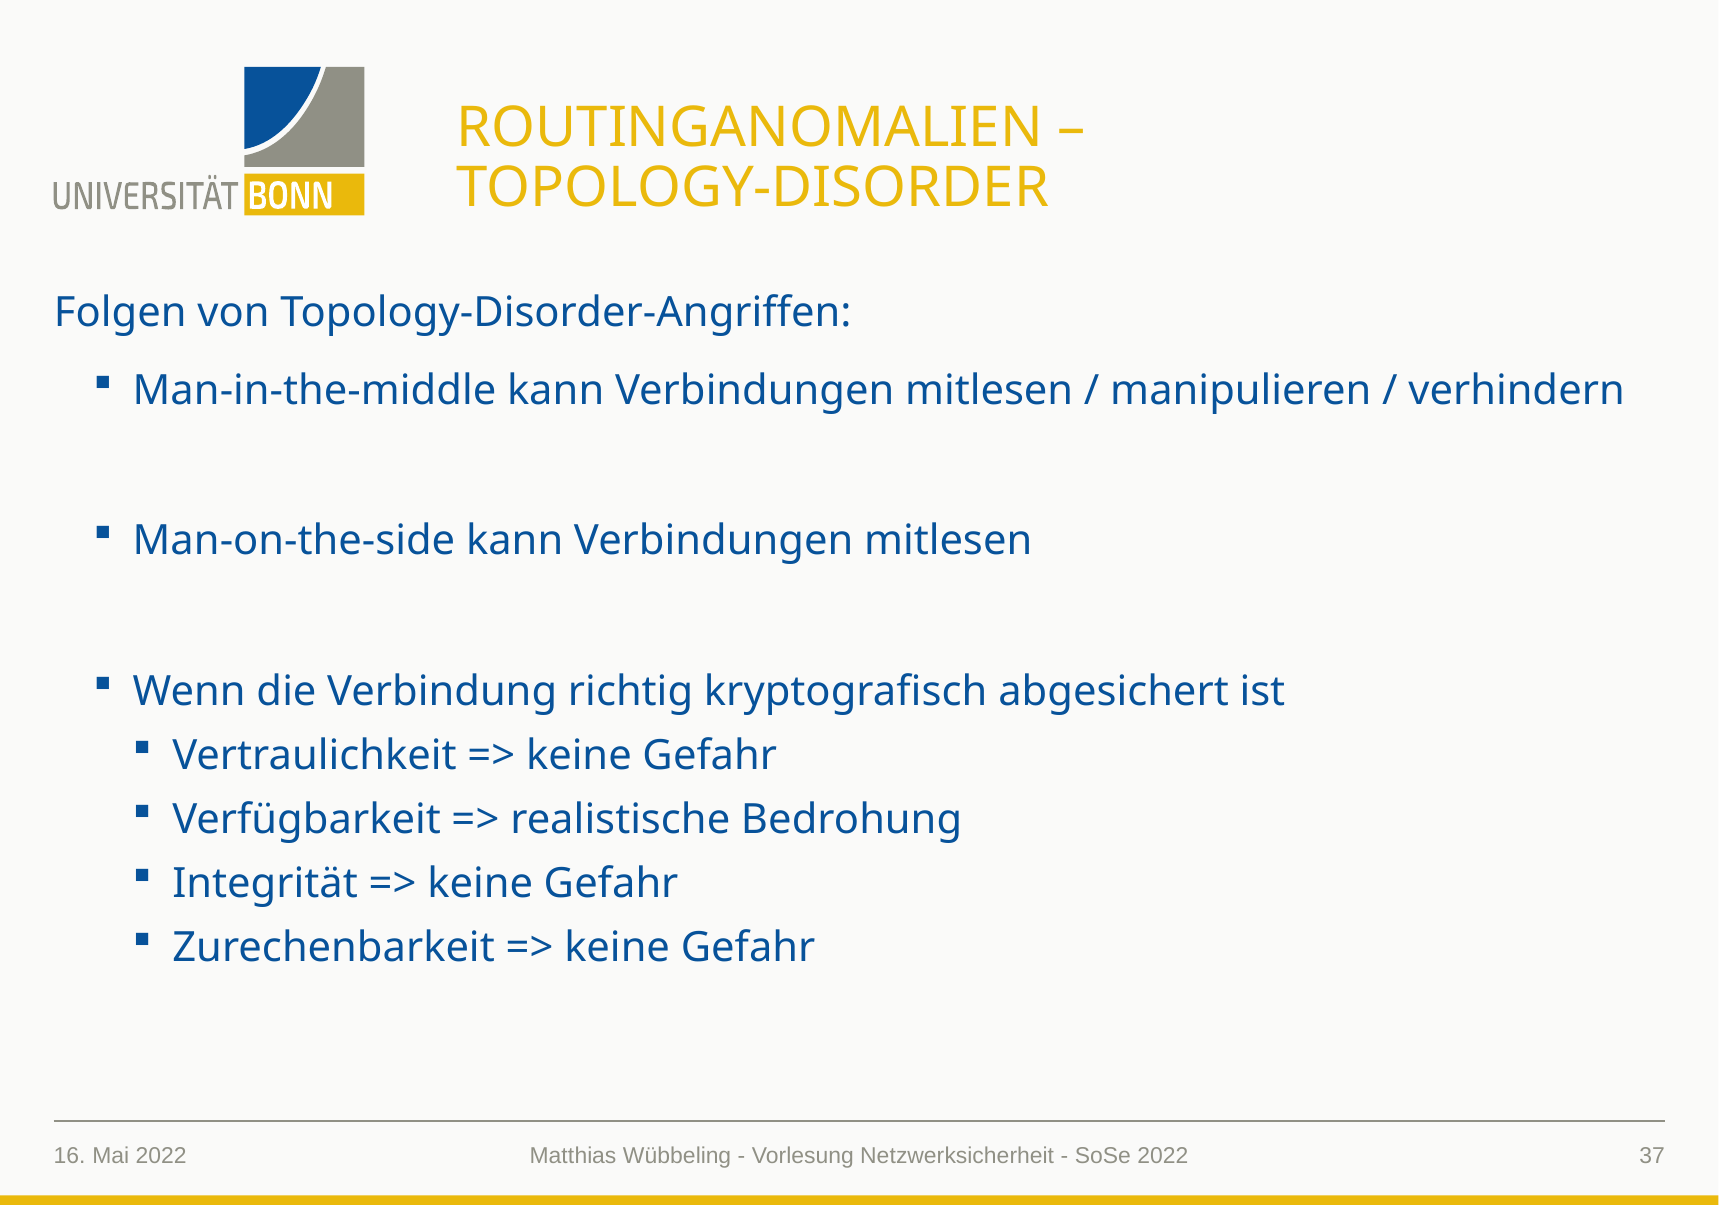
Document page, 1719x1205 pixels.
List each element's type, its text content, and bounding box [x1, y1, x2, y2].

title RoutingAnomalien – Topology-Disorder [456, 67, 1665, 218]
footer Matthias Wübbeling - Vorlesung Netzwerksicherheit - SoSe 2022 [389, 1121, 1329, 1189]
slide_number 16. Mai 2022 [53, 1121, 215, 1189]
slide_number 37 [1557, 1121, 1665, 1189]
list Folgen von Topology-Disorder-Angriffen: Man-in-the-middle kann Verbindungen mitlesen / manipulieren / verhindern Man-on-the-side kann Verbindungen mitlesen Wenn die Verbindung richtig kryptografisch abgesichert ist Vertraulichkeit => keine Gefahr Verfügbarkeit => realistische Bedrohung Integrität => keine Gefahr Zurechenbarkeit => keine Gefahr [53, 284, 1665, 1055]
